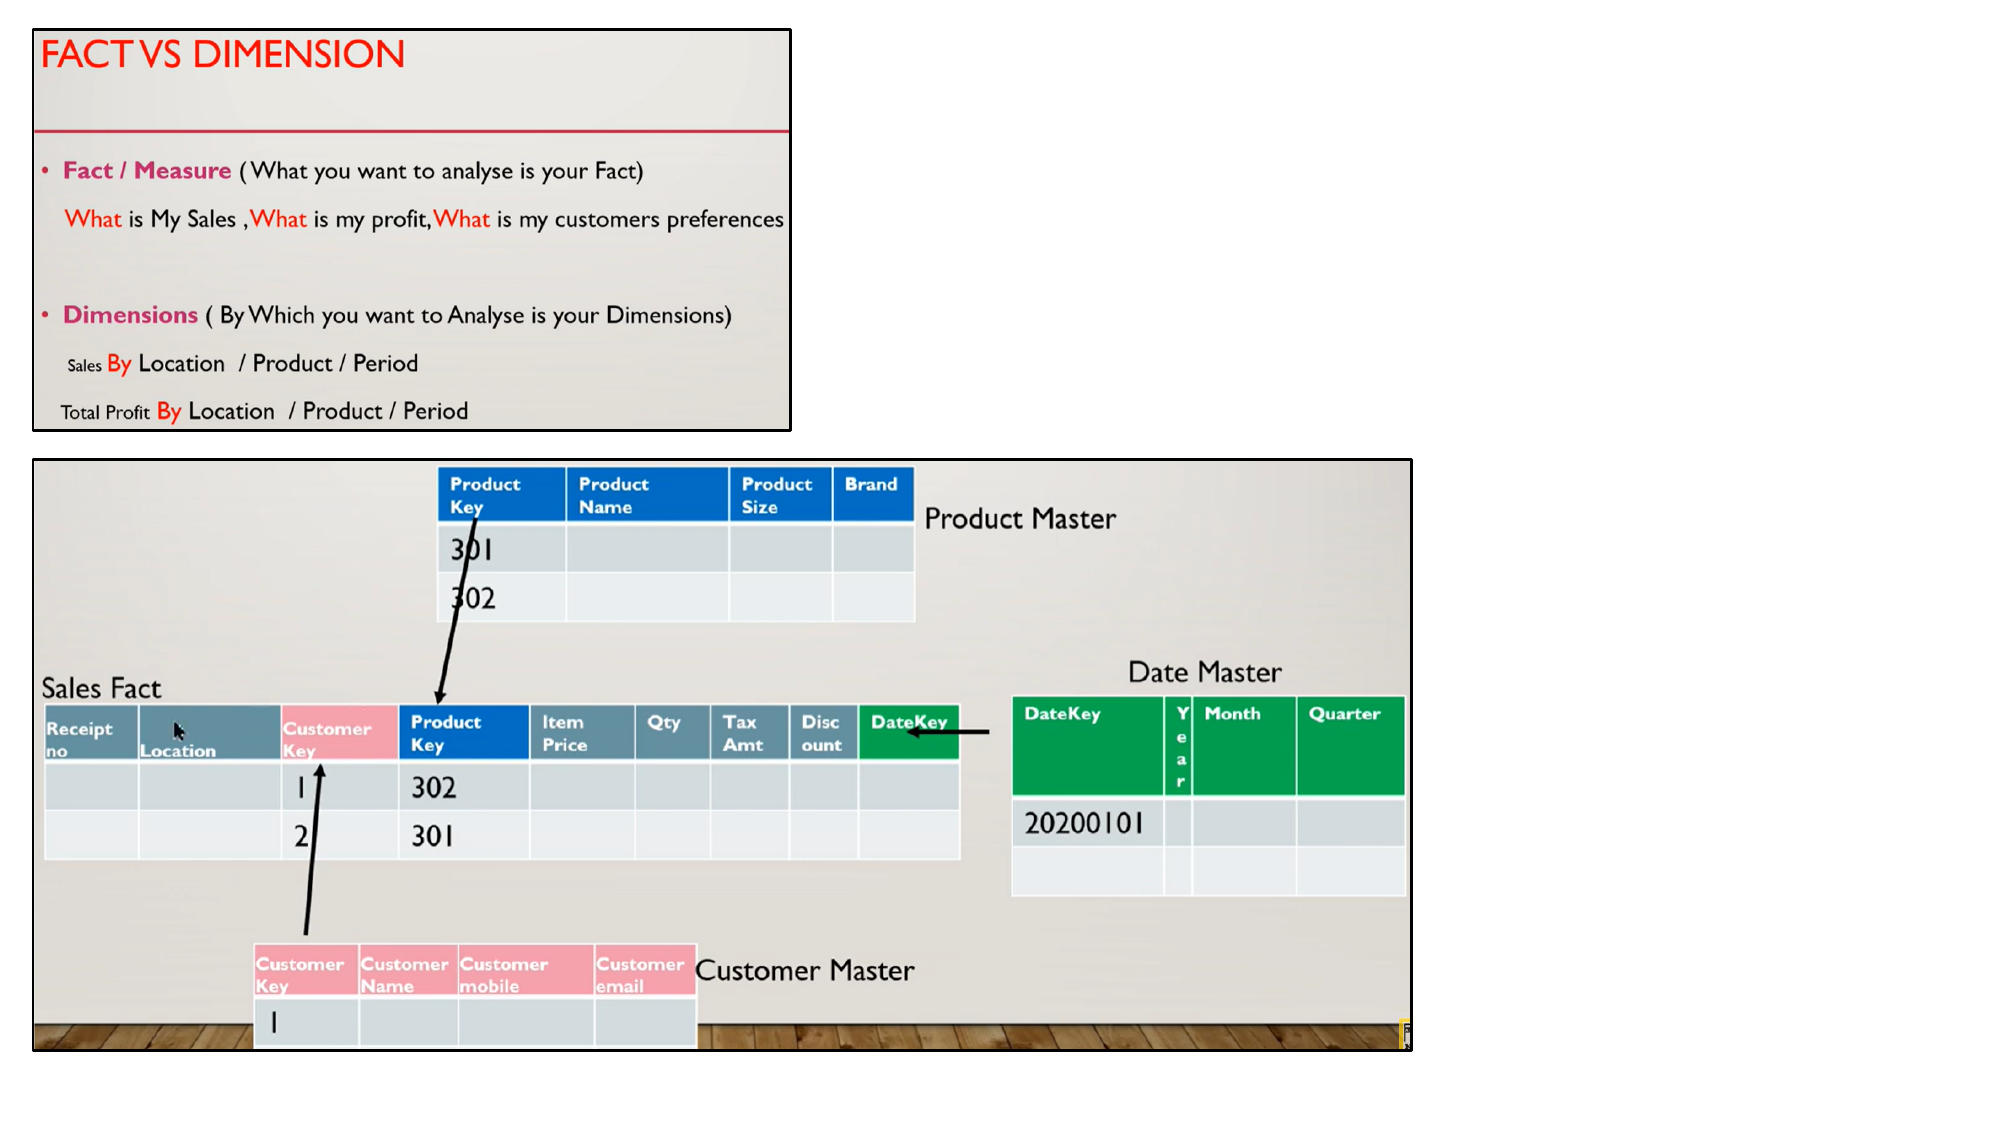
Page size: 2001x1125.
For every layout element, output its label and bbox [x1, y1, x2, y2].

picture [34, 460, 1411, 1050]
picture [34, 30, 790, 430]
